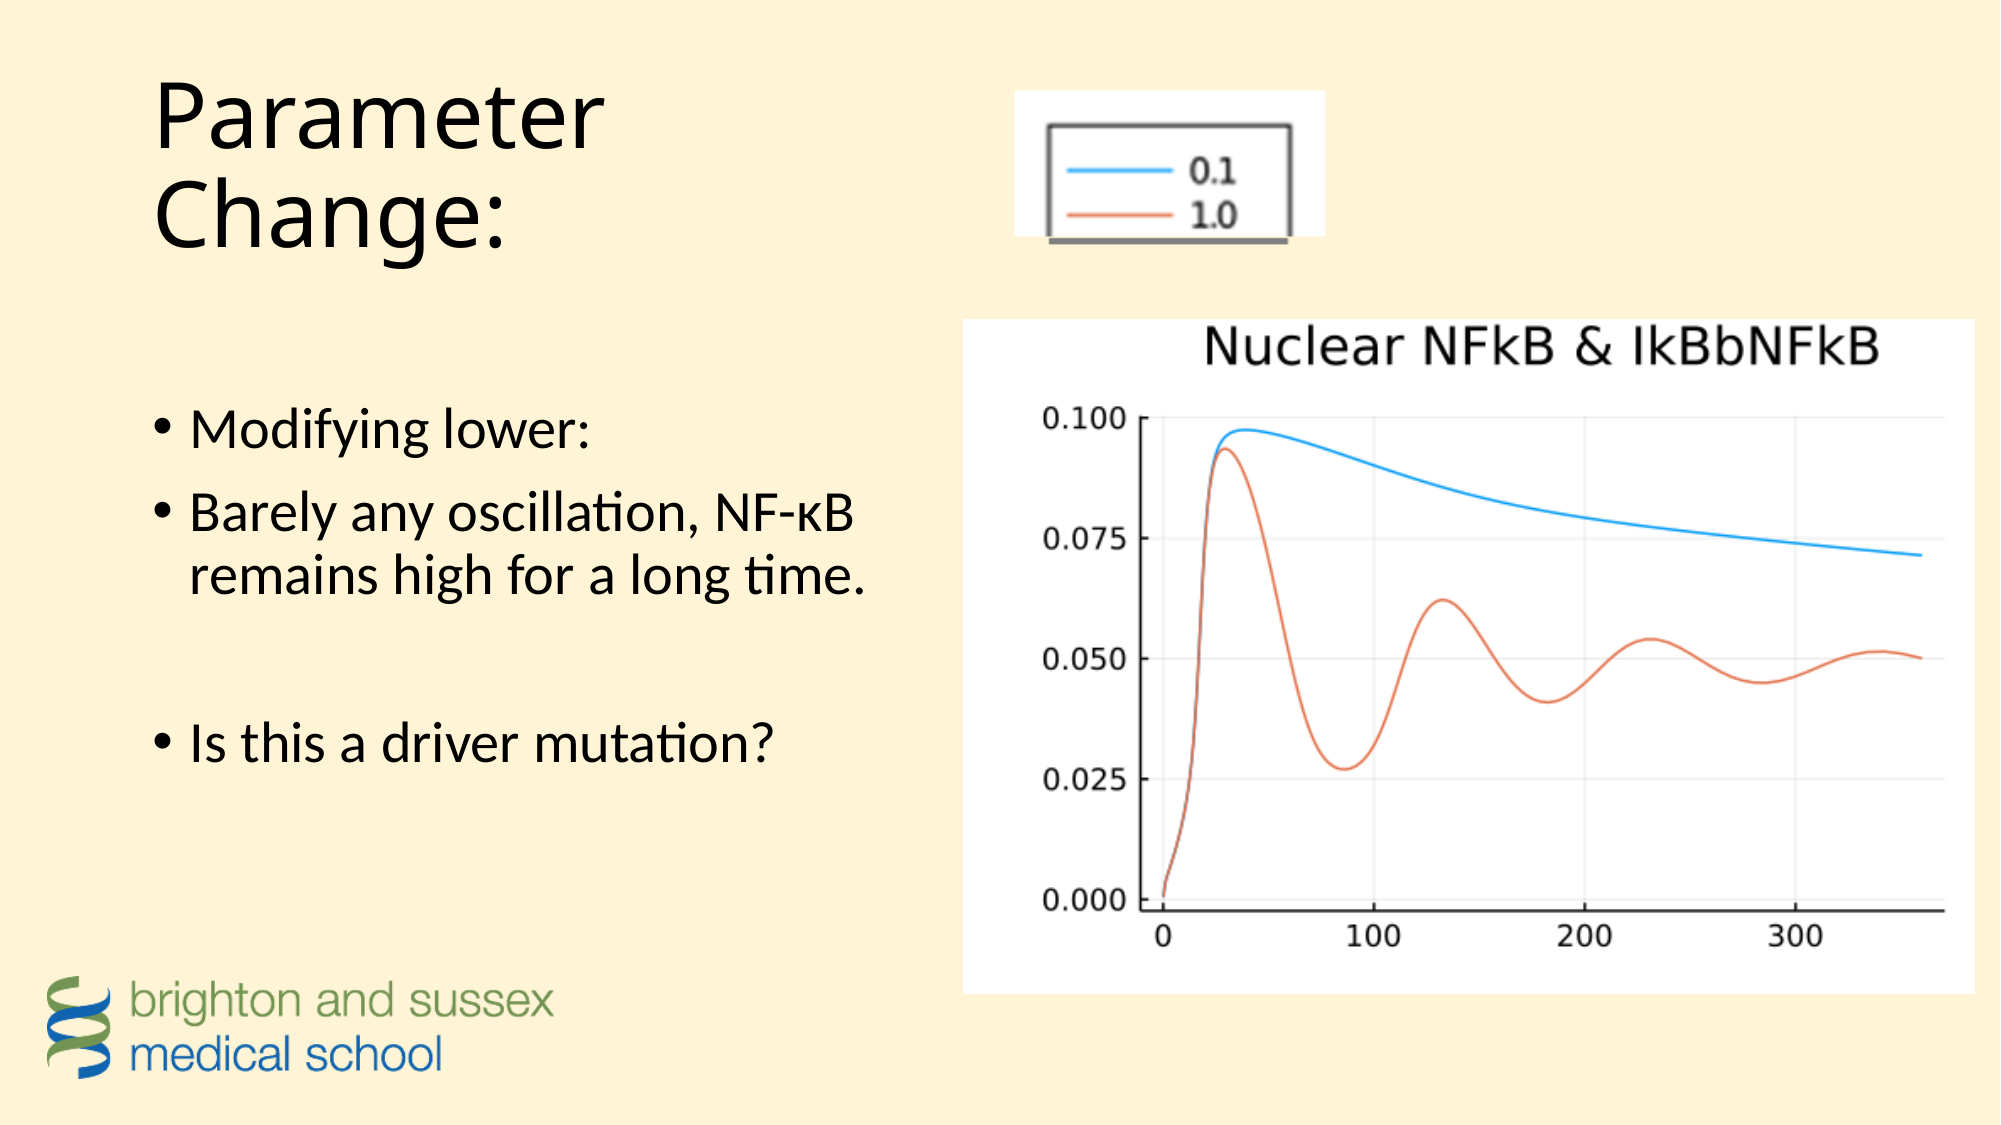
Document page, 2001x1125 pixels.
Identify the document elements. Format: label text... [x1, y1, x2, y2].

picture [47, 976, 554, 1079]
picture [963, 319, 1975, 994]
list Modifying lower: Barely any oscillation, NF-κB remains high for a long time. Is this a driver mutation? [137, 299, 1060, 1014]
title Parameter Change: [137, 59, 889, 278]
picture [999, 83, 1338, 254]
